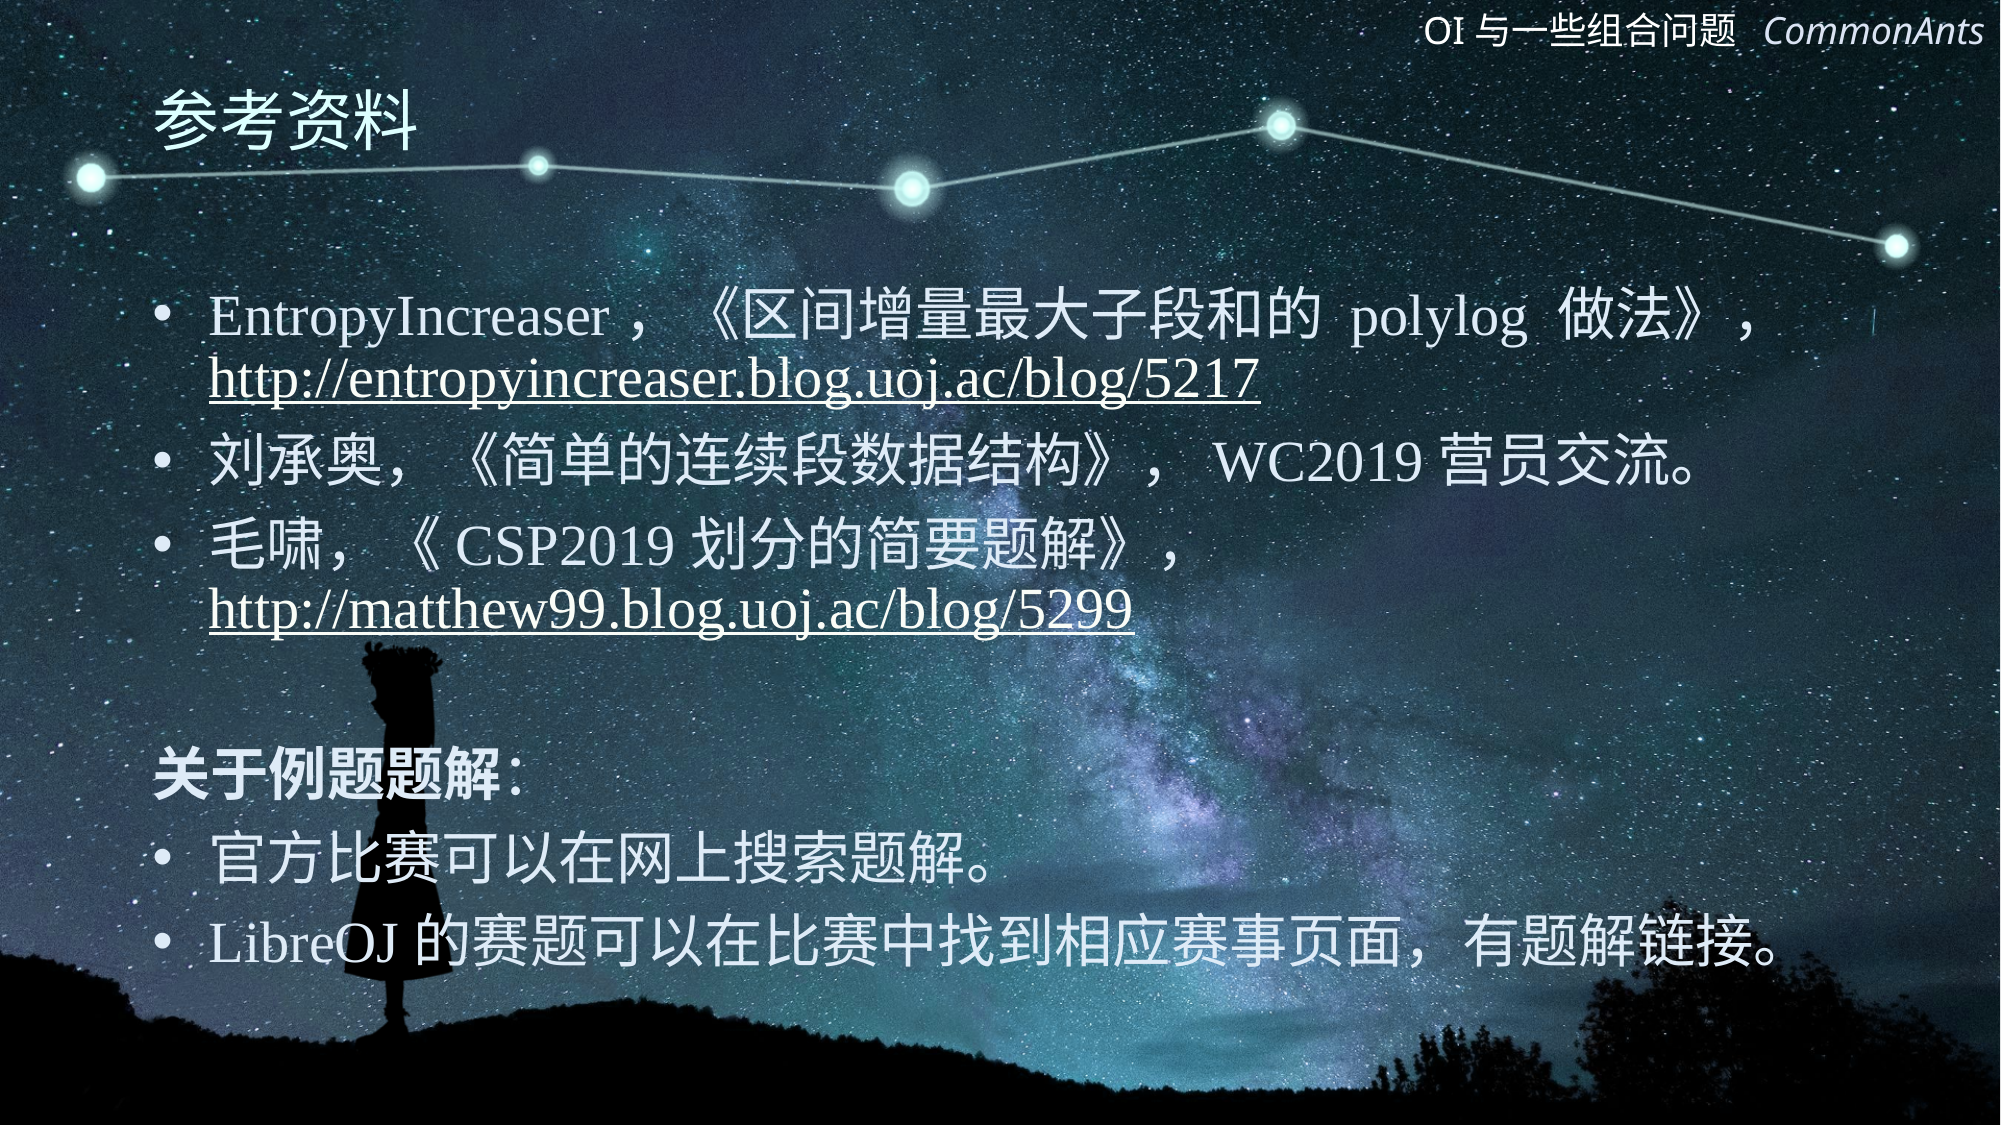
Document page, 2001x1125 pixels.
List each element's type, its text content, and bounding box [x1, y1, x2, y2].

list EntropyIncreaser，《区间增量最大子段和的 polylog 做法》，http://entropyincreaser.blog.uoj.ac/blog/5217 刘承奥，《简单的连续段数据结构》，WC2019营员交流。 毛啸，《CSP2019划分的简要题解》，http://matthew99.blog.uoj.ac/blog/5299 关于例题题解： 官方比赛可以在网上搜索题解。 LibreOJ的赛题可以在比赛中找到相应赛事页面，有题解链接。 [137, 277, 1863, 1111]
picture [0, 0, 2001, 1125]
title 参考资料 [137, 59, 1863, 189]
